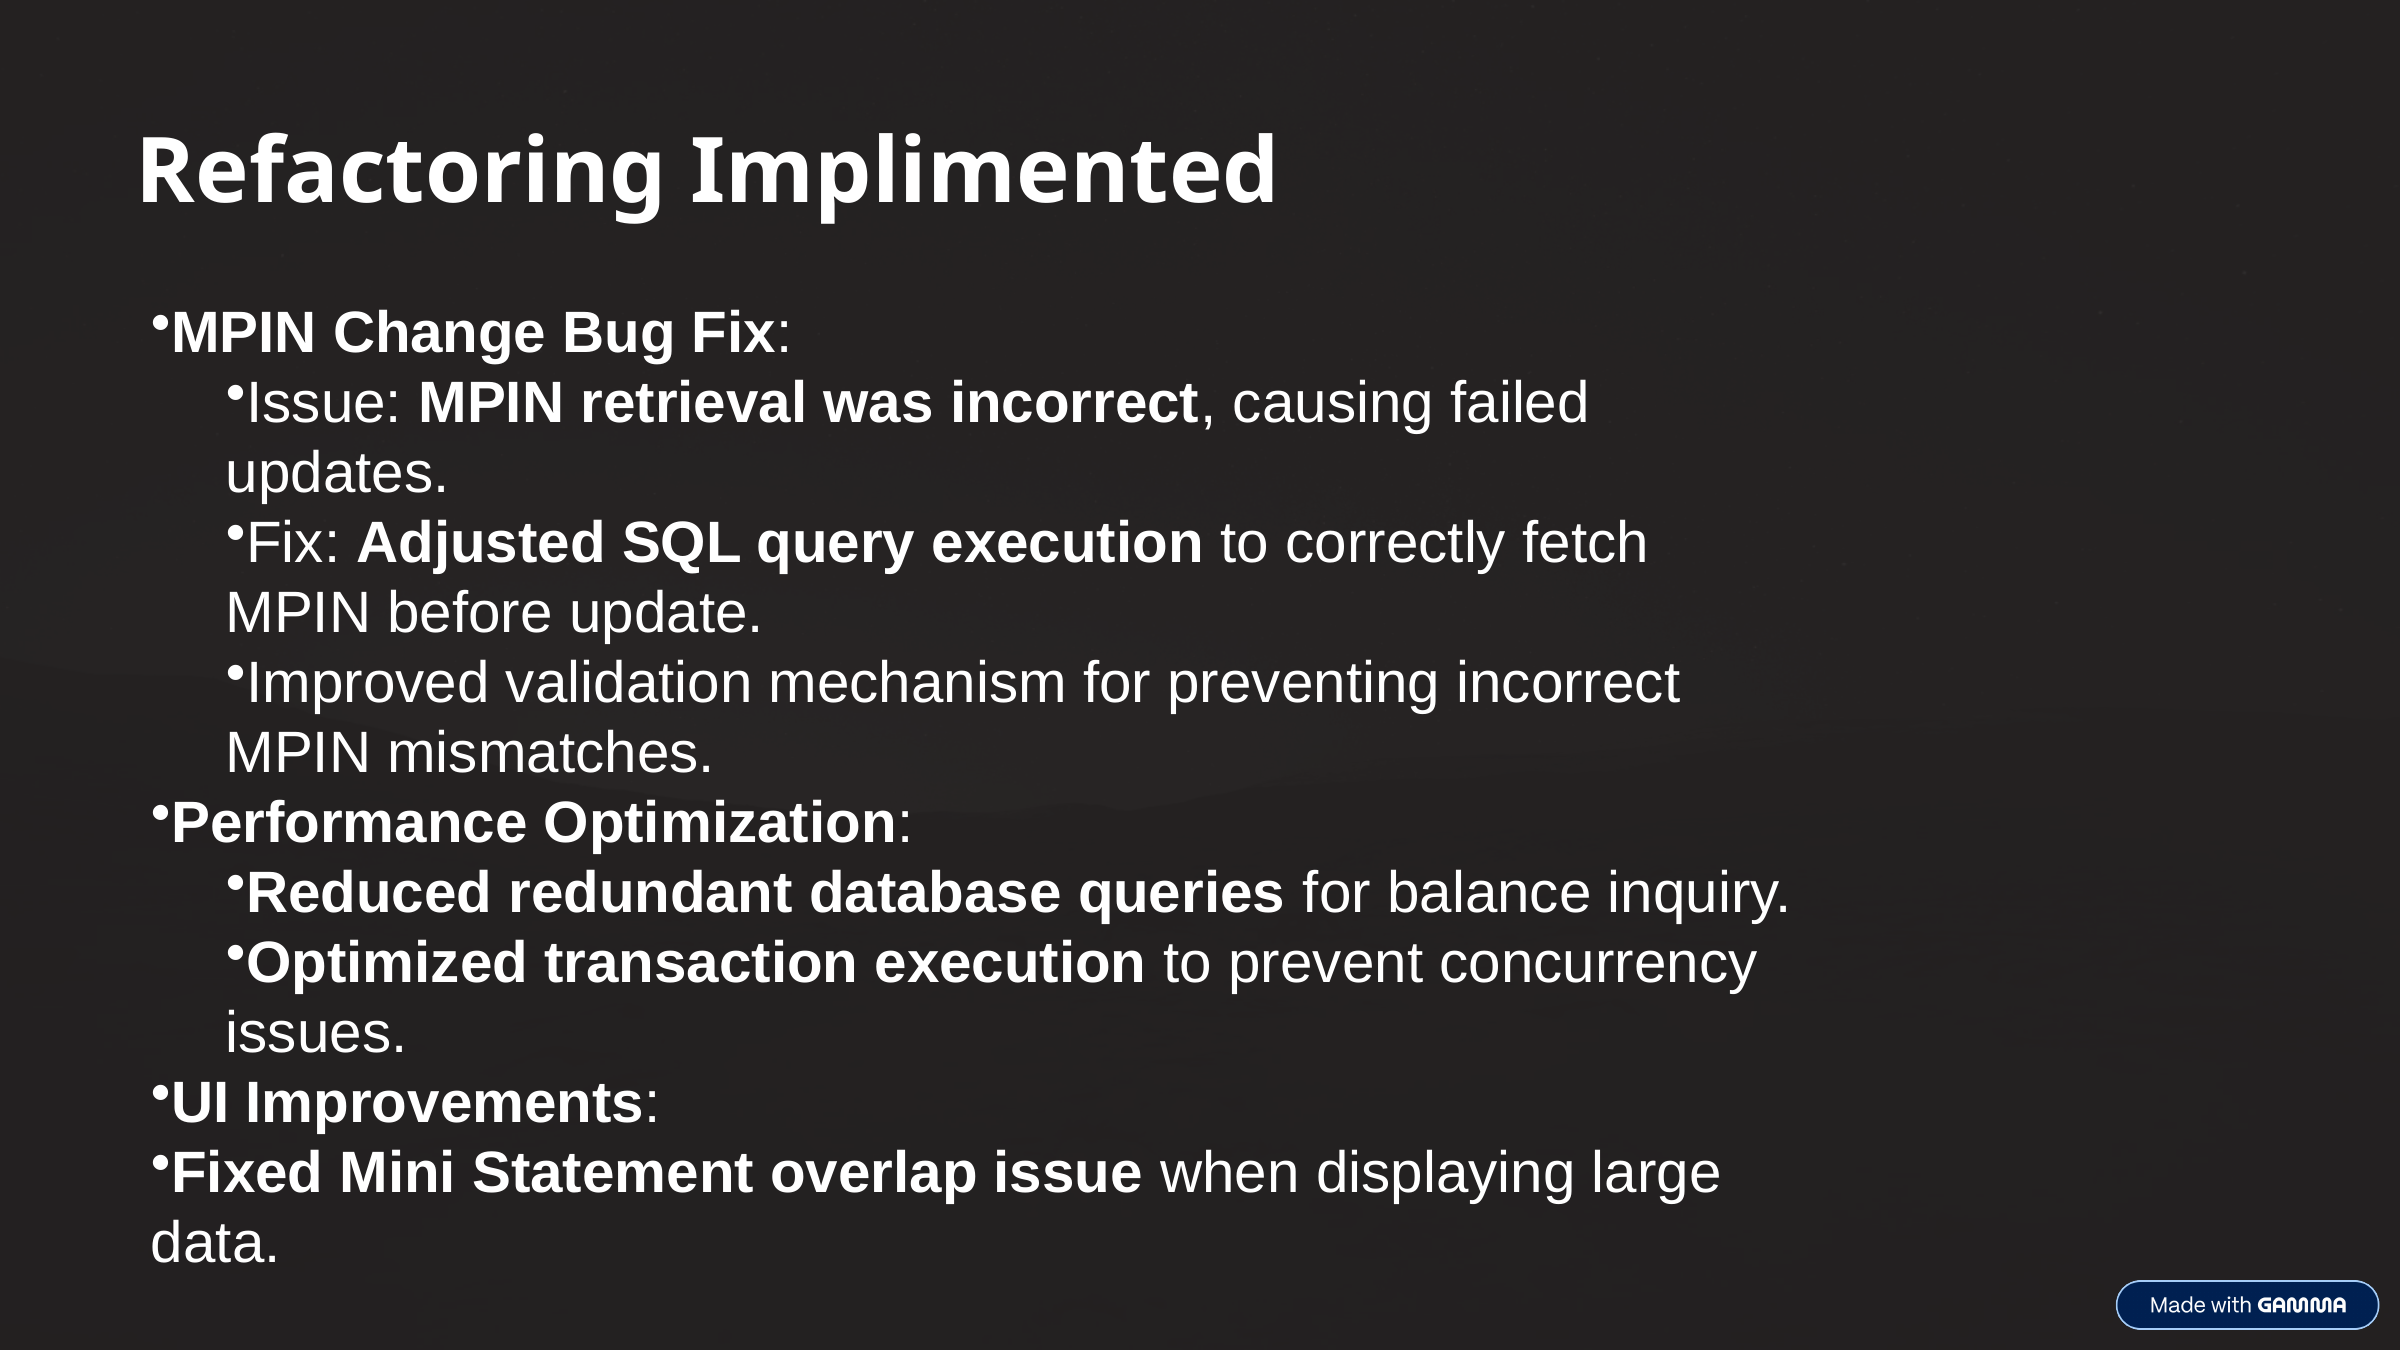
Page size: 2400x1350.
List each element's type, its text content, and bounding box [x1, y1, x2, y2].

picture [2106, 1271, 2389, 1339]
text_box MPIN Change Bug Fix: Issue: MPIN retrieval was incorrect, causing failed updates. Fix: Adjusted SQL query execution to correctly fetch MPIN before update. Improved validation mechanism for preventing incorrect MPIN mismatches. Performance Optimization: Reduced redundant database queries for balance inquiry. Optimized transaction execution to prevent concurrency issues. UI Improvements: Fixed Mini Statement overlap issue when displaying large data. [135, 287, 1812, 1327]
text_box Refactoring Implimented [135, 106, 1972, 221]
